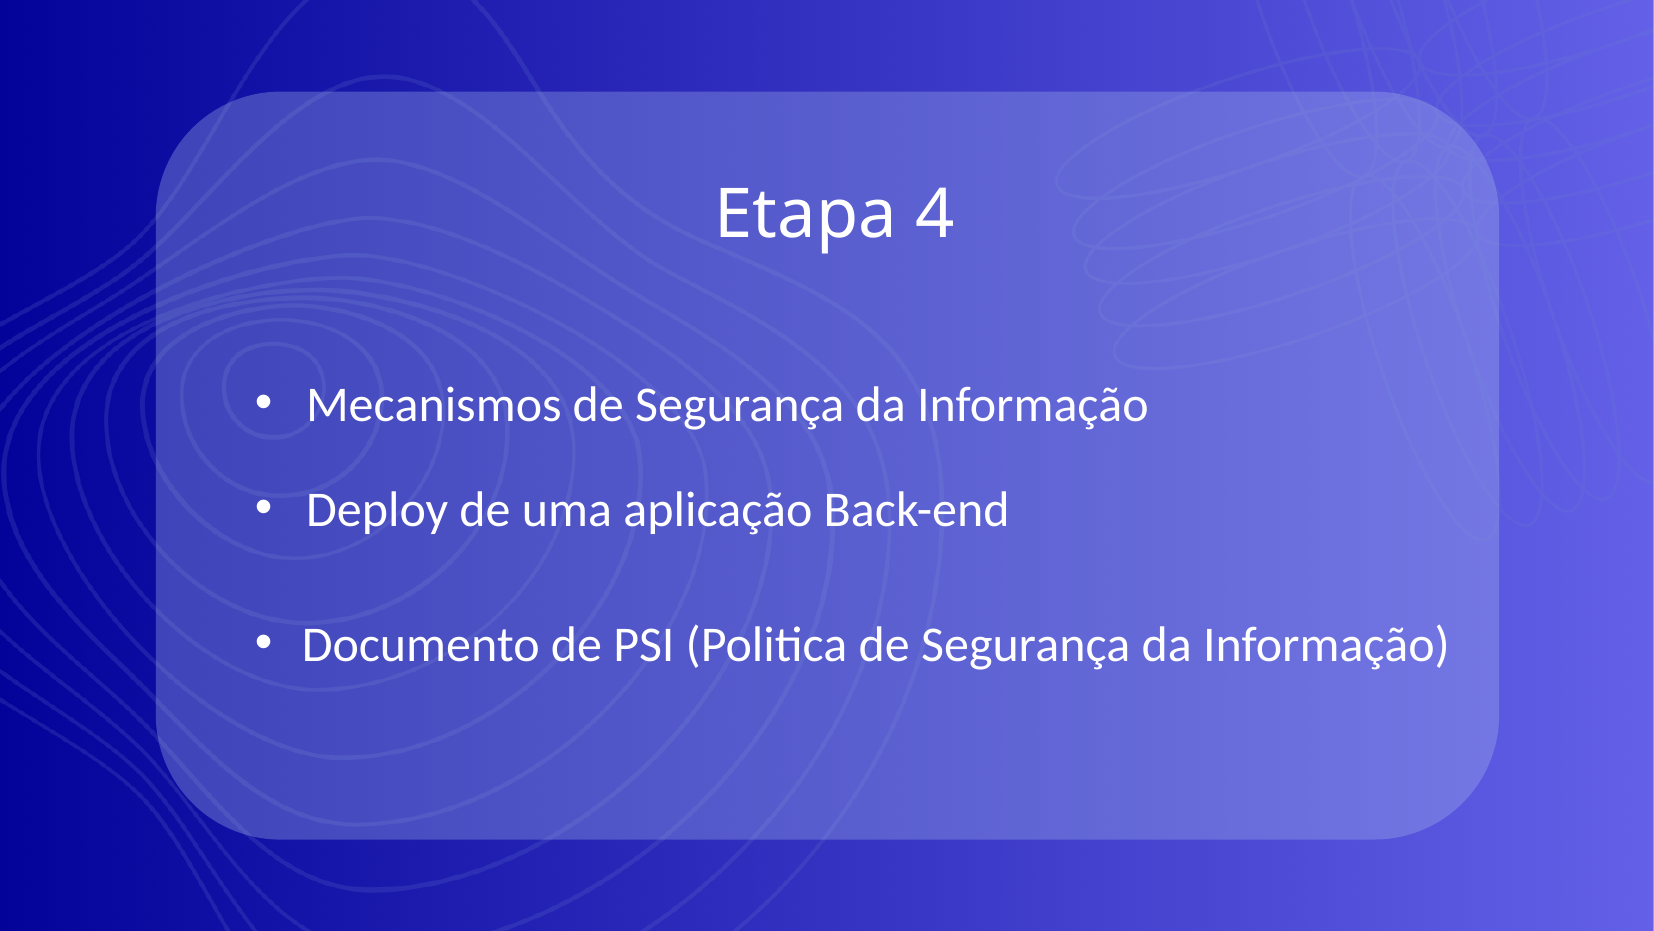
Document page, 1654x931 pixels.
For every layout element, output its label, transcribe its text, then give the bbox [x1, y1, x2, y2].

text_box [0, 47, 1591, 209]
text_box Etapa 4 [662, 169, 989, 273]
text_box Mecanismos de Segurança da Informação Deploy de uma aplicação Back-end Documento de PSI (Politica de Segurança da Informação) [239, 363, 1483, 679]
picture [0, 0, 1654, 931]
text_box [154, 209, 1501, 841]
